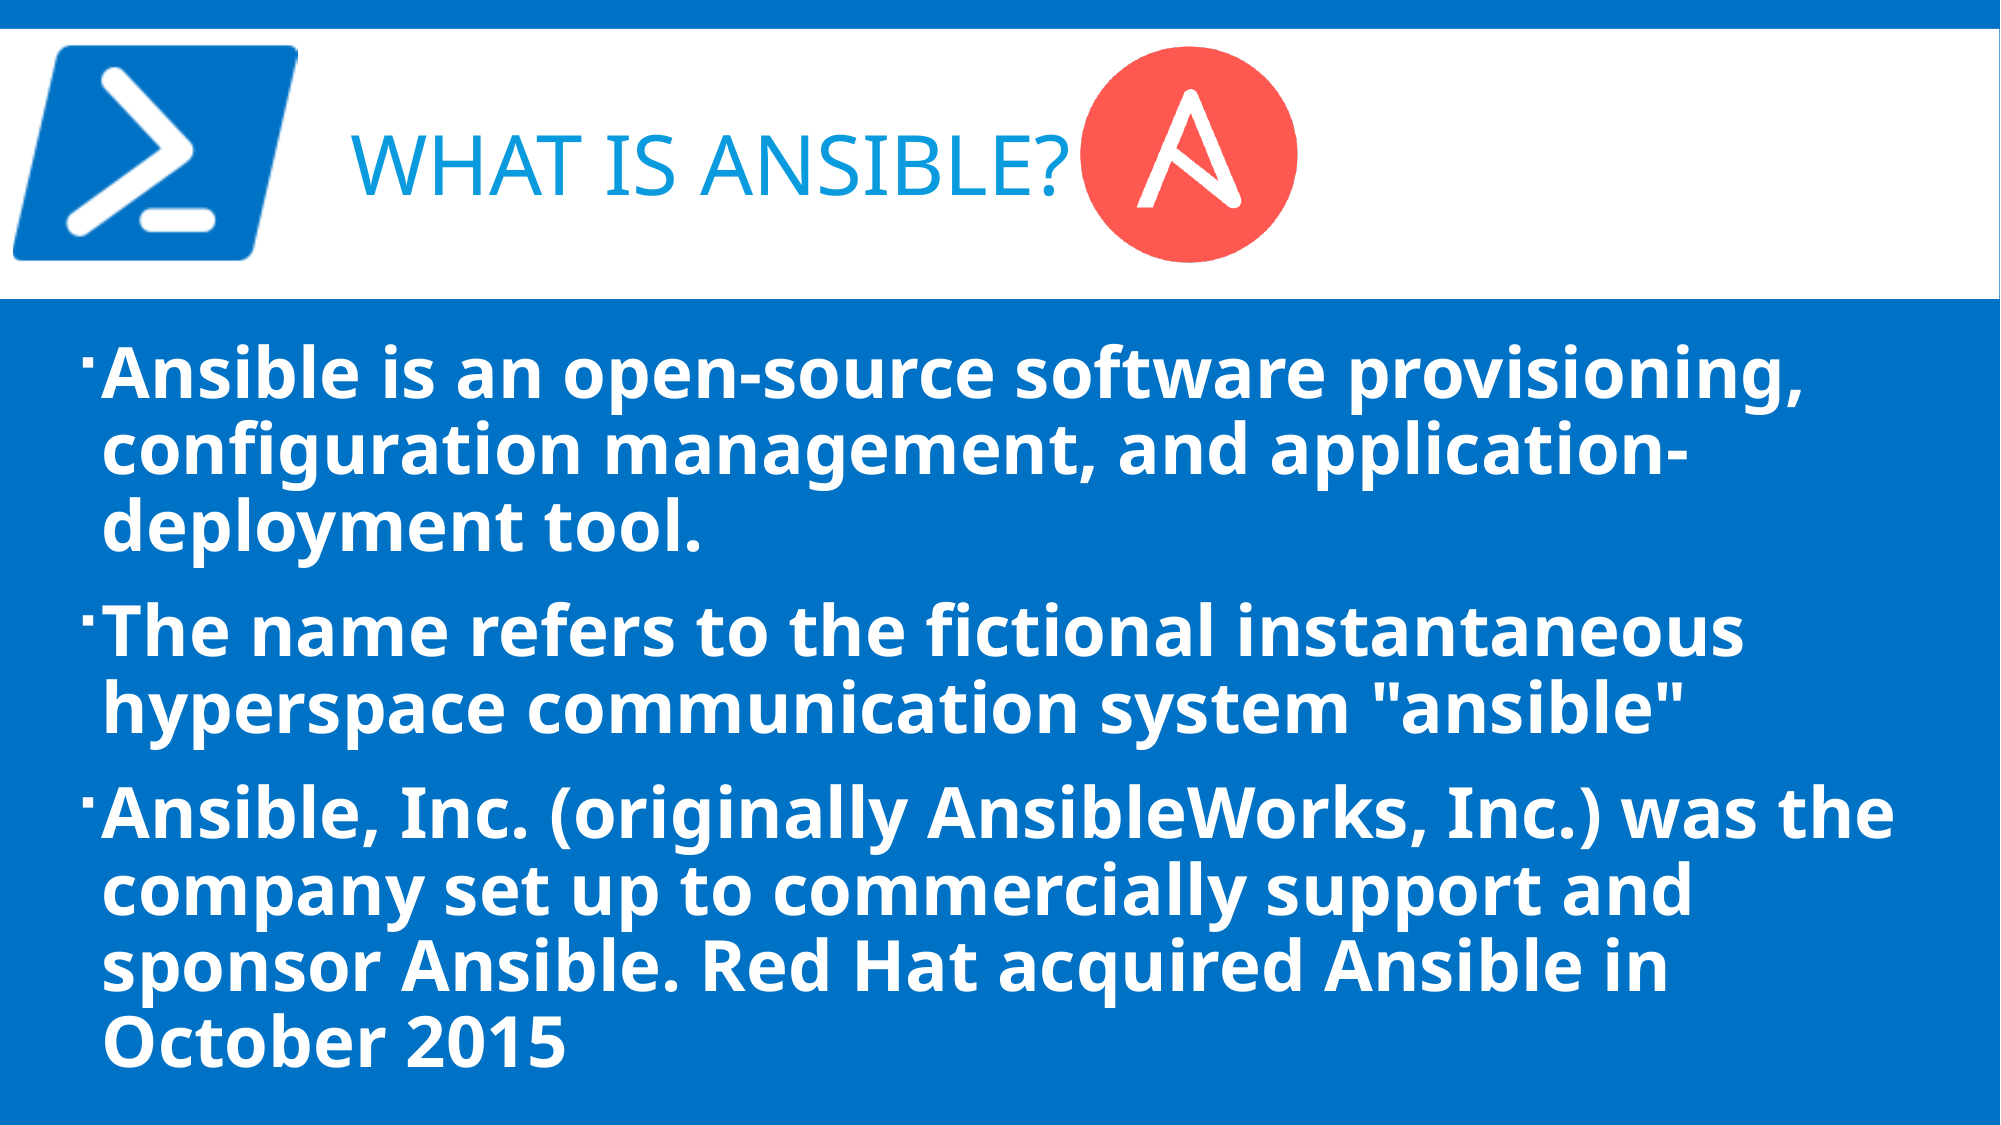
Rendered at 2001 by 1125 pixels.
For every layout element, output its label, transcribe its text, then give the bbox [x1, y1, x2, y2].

title What is Ansible? [335, 46, 1803, 295]
picture [13, 9, 298, 295]
list Ansible is an open-source software provisioning, configuration management, and application-deployment tool. The name refers to the fictional instantaneous hyperspace communication system "ansible" Ansible, Inc. (originally AnsibleWorks, Inc.) was the company set up to commercially support and sponsor Ansible. Red Hat acquired Ansible in October 2015 [56, 329, 1960, 1094]
picture [1065, 31, 1314, 280]
